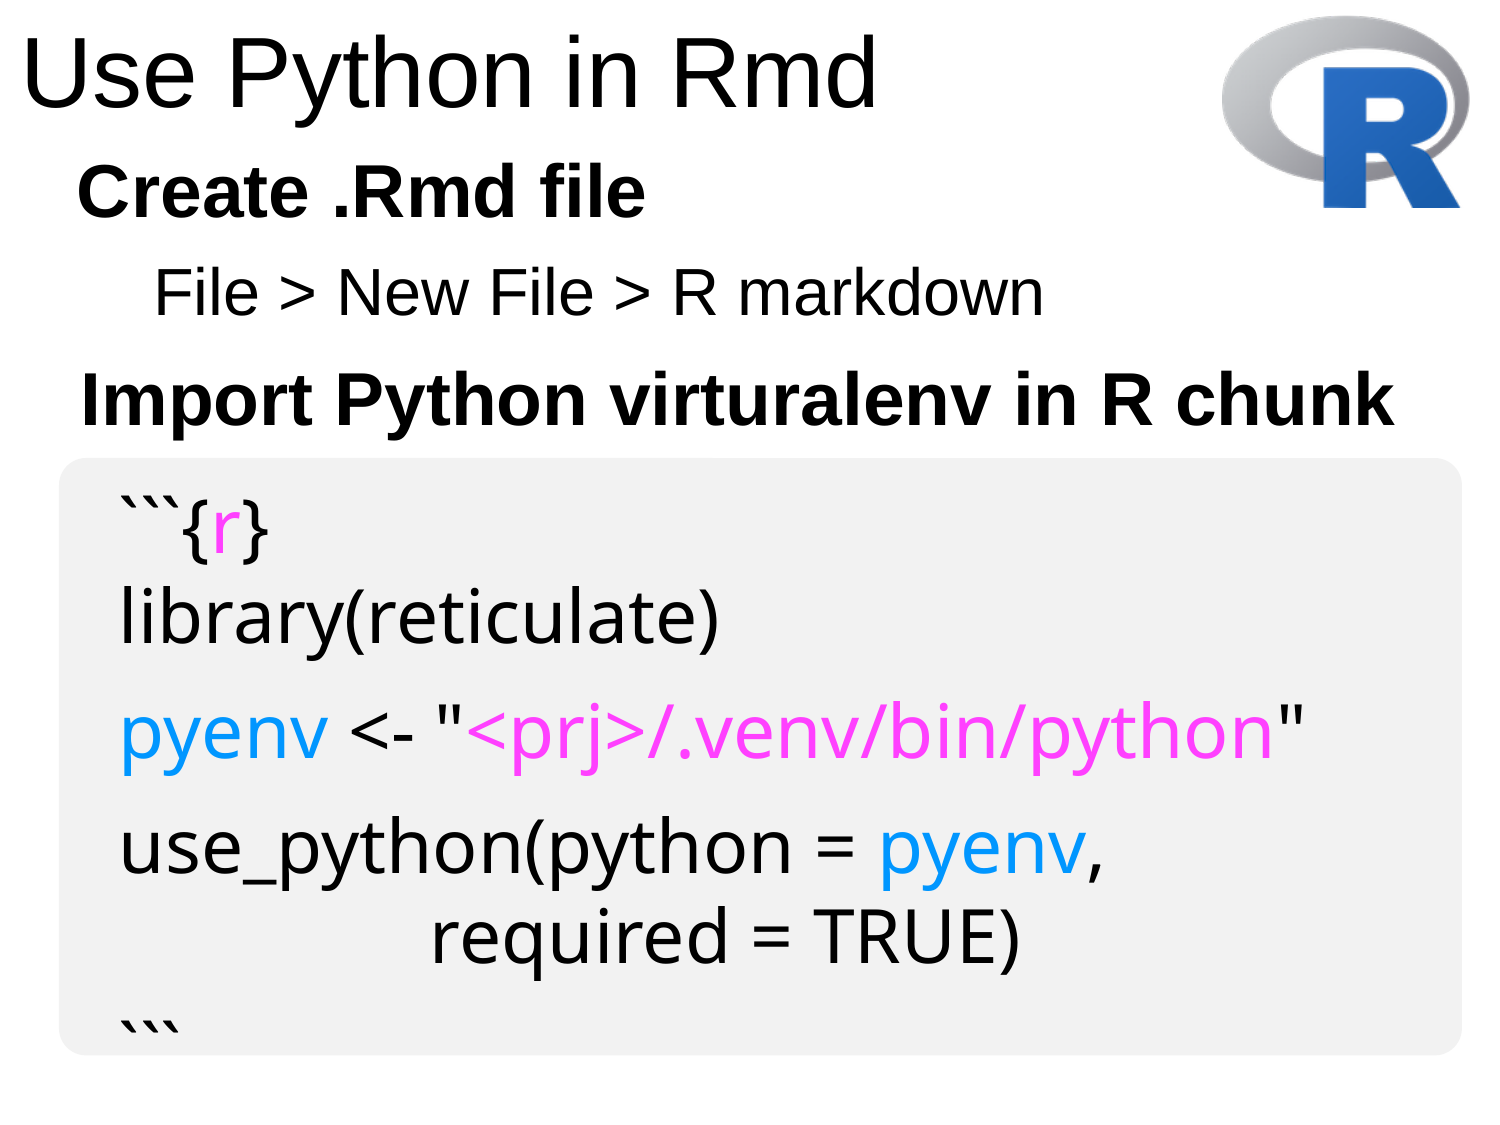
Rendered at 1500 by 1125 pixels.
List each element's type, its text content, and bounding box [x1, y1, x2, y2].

text_box File > New File > R markdown [138, 241, 1061, 336]
text_box [57, 456, 1463, 1057]
text_box Import Python virturalenv in R chunk [66, 342, 1412, 448]
picture [1222, 15, 1470, 208]
text_box Create .Rmd file [62, 135, 663, 241]
text_box Use Python in Rmd [5, 0, 924, 135]
text_box ```{r} library(reticulate) pyenv <- "<prj>/.venv/bin/python" use_python(python = pyenv, required = TRUE) ``` [104, 471, 1417, 1102]
